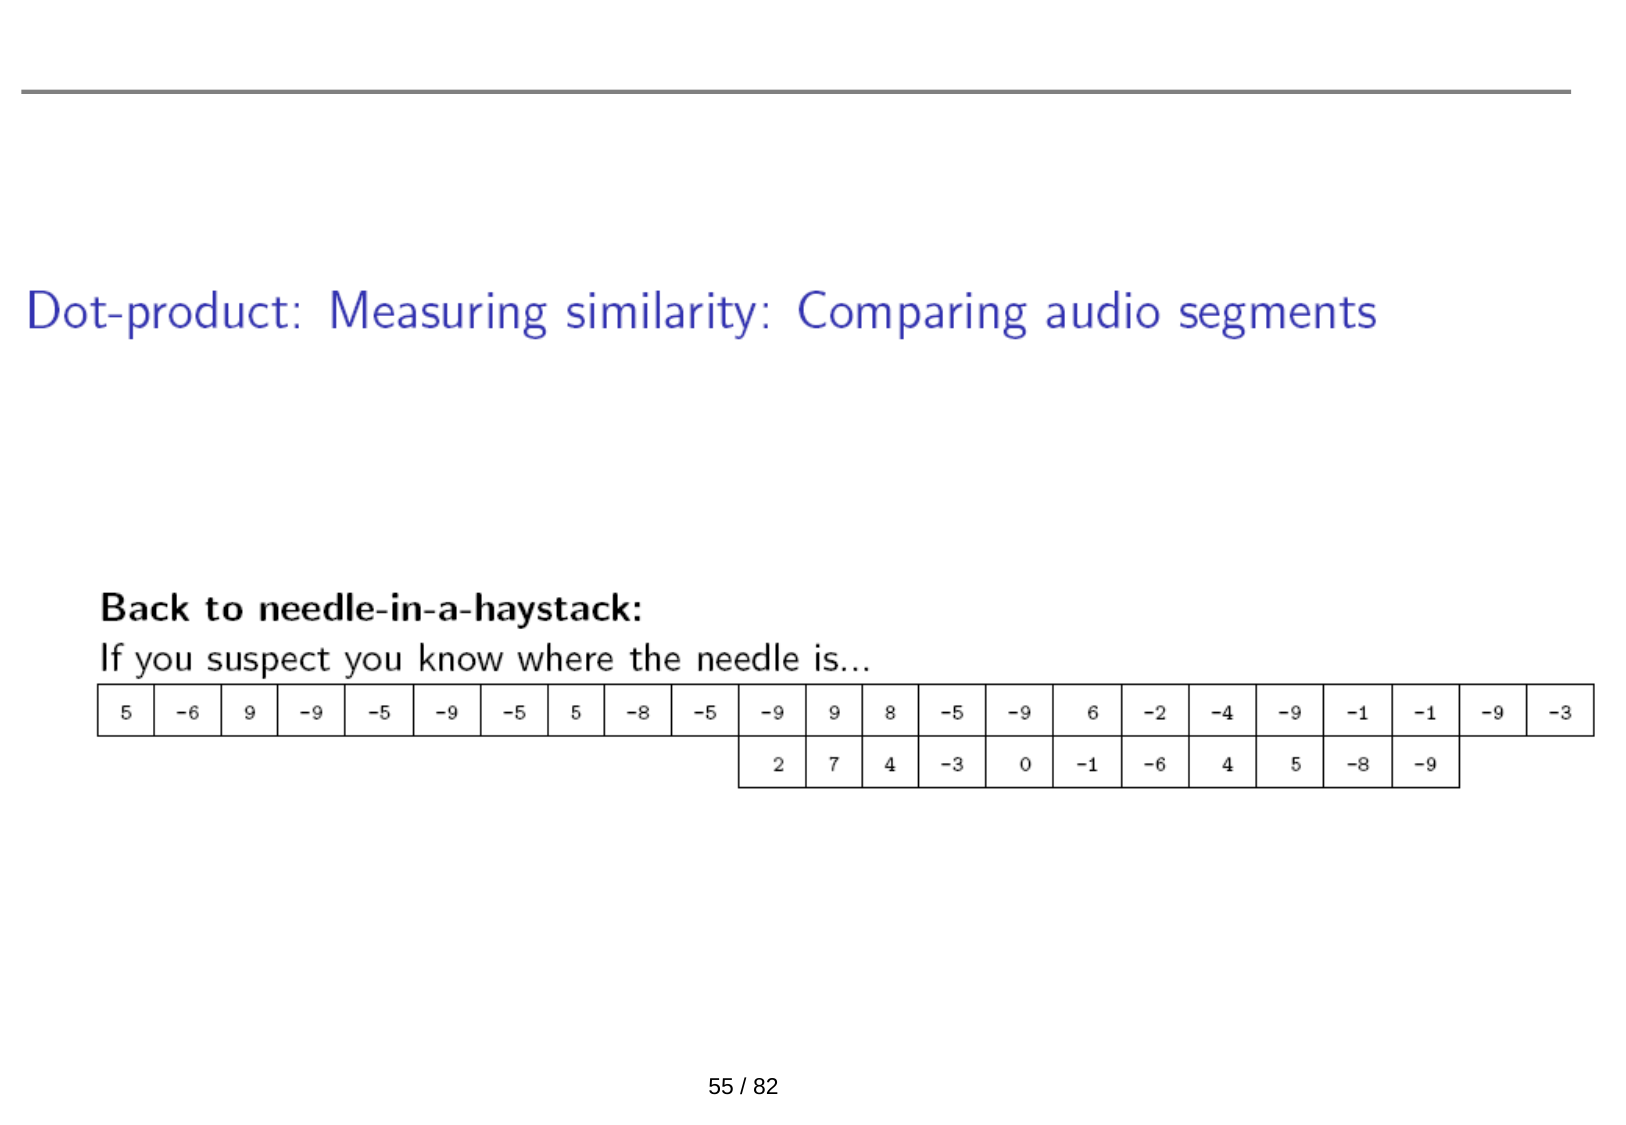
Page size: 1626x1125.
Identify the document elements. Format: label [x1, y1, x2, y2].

picture [16, 269, 1609, 856]
